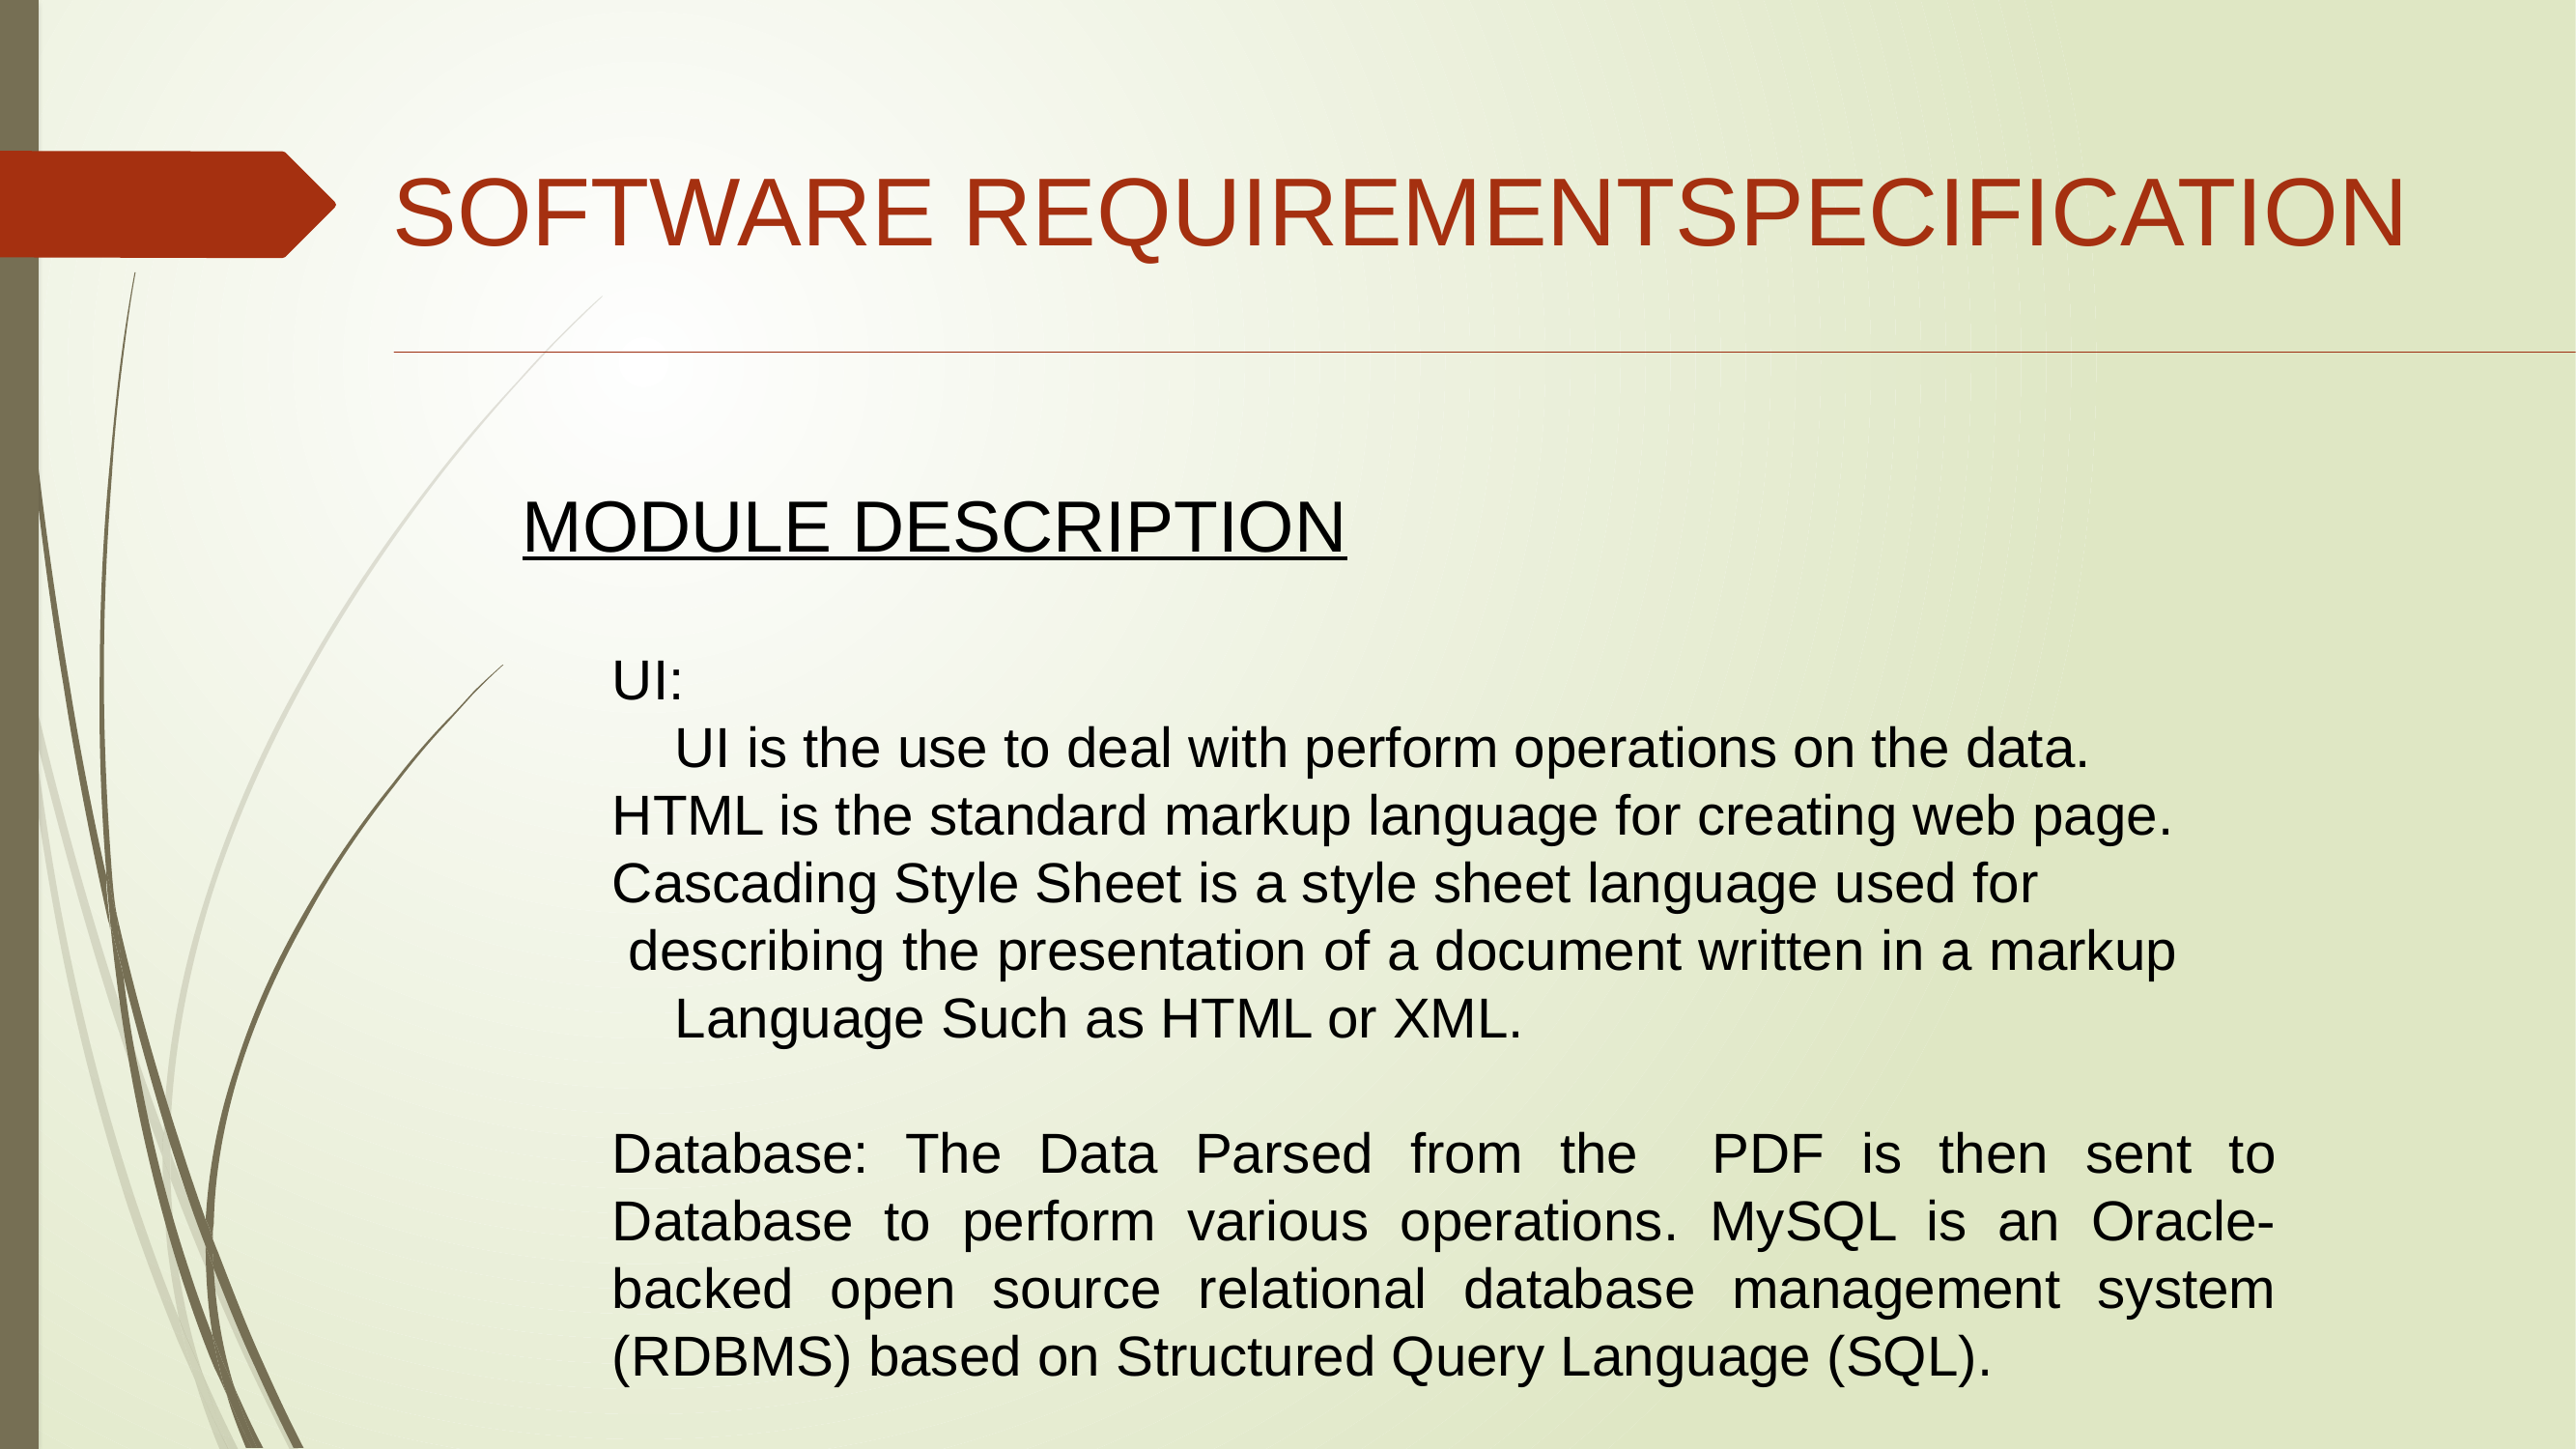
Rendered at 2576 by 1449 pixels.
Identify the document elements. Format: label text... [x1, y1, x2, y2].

text_box UI: UI is the use to deal with perform operations on the data. HTML is the standard markup language for creating web page. Cascading Style Sheet is a style sheet language used for describing the presentation of a document written in a markup Language Such as HTML or XML. Database: The Data Parsed from the PDF is then sent to Database to perform various operations. MySQL is an Oracle-backed open source relational database management system (RDBMS) based on Structured Query Language (SQL). [598, 636, 2293, 1395]
text_box MODULE DESCRIPTION [508, 472, 2068, 574]
text_box SOFTWARE REQUIREMENTSPECIFICATION [195, 142, 2576, 273]
